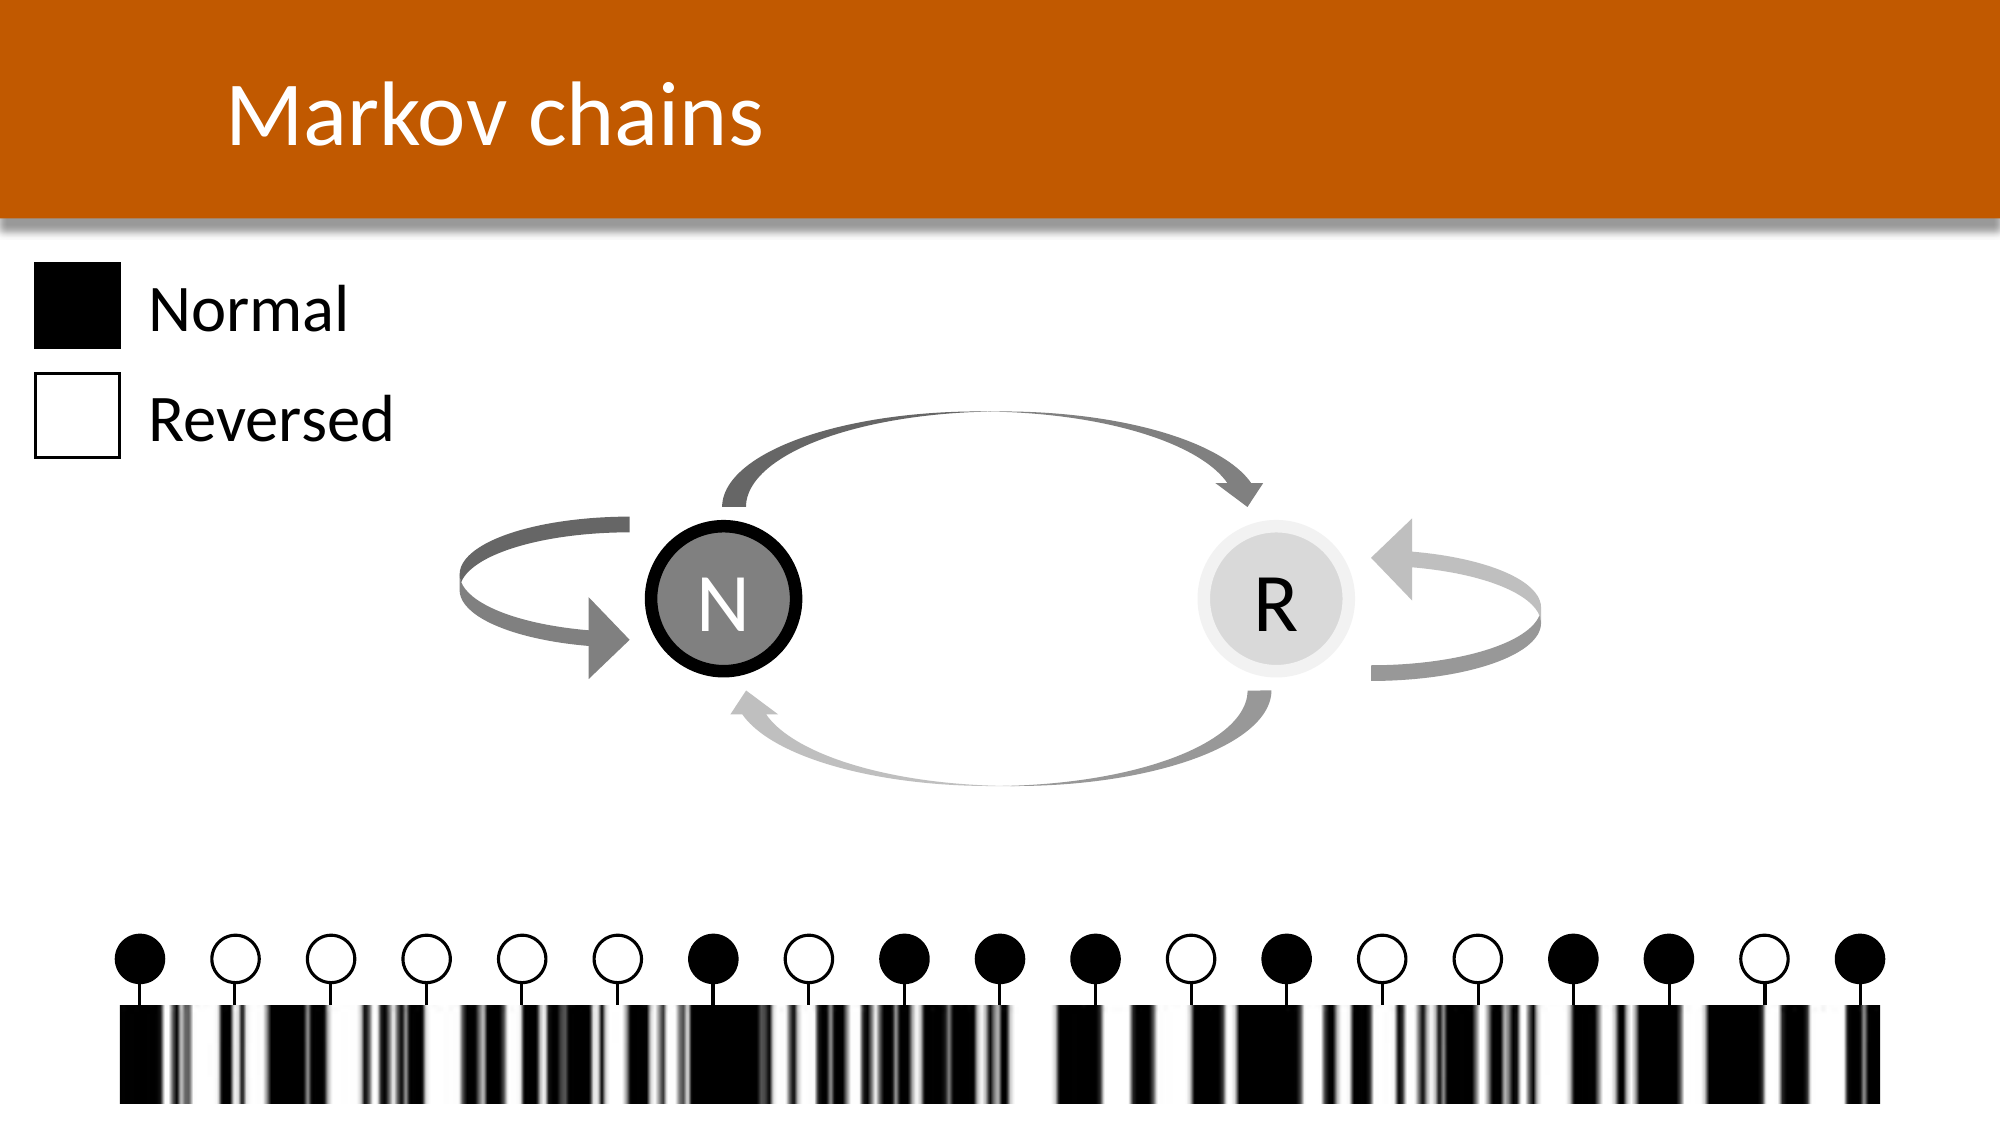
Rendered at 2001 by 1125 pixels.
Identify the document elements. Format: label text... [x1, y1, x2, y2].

text_box [0, 0, 2000, 219]
text_box [721, 410, 1266, 509]
text_box [728, 688, 1273, 788]
text_box [458, 515, 632, 682]
text_box [1369, 515, 1543, 682]
text_box N [681, 540, 766, 656]
text_box [1202, 525, 1350, 673]
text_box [35, 257, 412, 464]
text_box R [1238, 540, 1314, 656]
text_box [650, 525, 798, 673]
text_box Markov chains [210, 17, 2000, 201]
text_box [116, 935, 1884, 1104]
